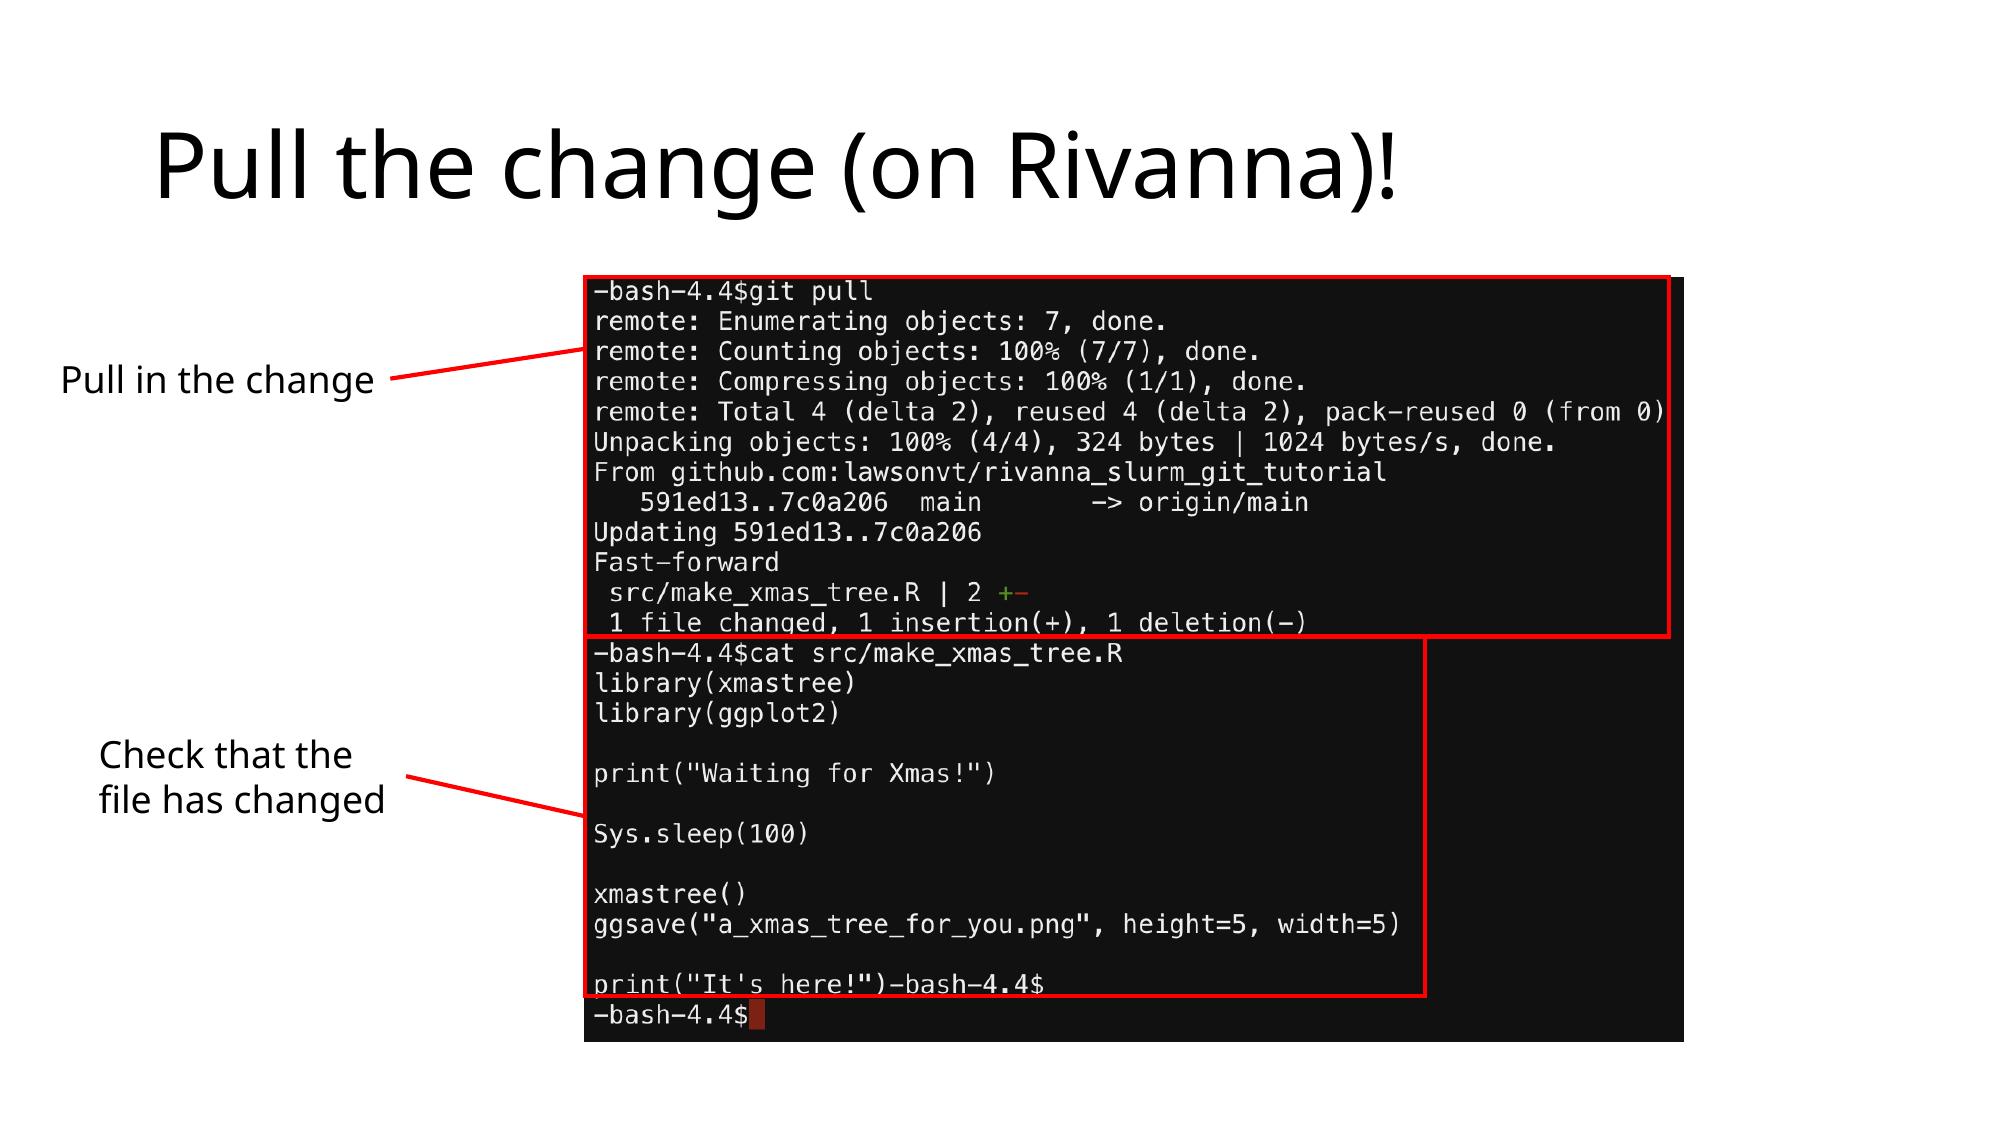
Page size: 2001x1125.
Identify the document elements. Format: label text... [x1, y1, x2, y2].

text_box Pull in the change [45, 348, 391, 409]
picture [584, 276, 1685, 1043]
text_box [405, 776, 586, 817]
text_box Check that the file has changed [83, 723, 407, 829]
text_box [375, 348, 586, 380]
title Pull the change (on Rivanna)! [137, 59, 1863, 278]
